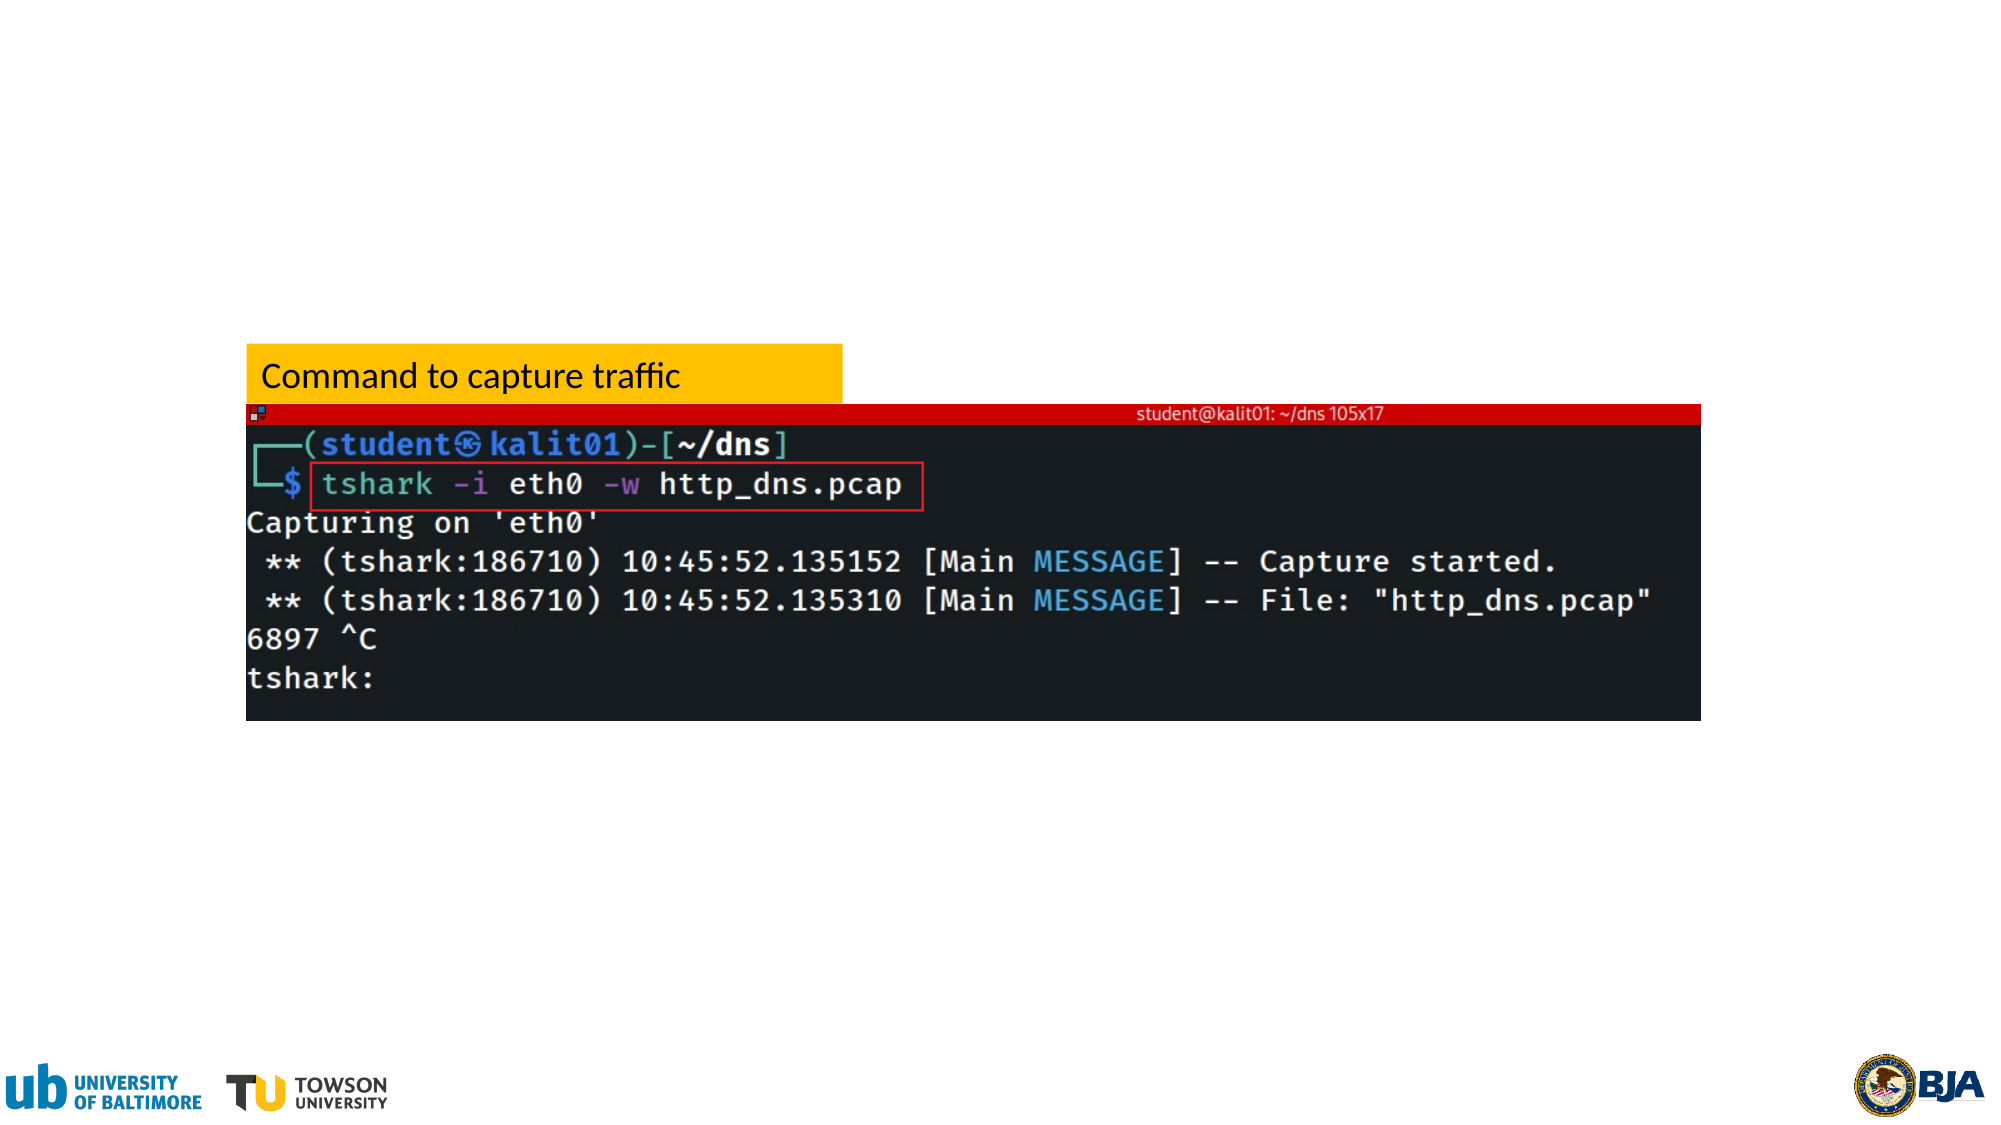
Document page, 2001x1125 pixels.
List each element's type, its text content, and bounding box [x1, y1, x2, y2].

picture [0, 1031, 407, 1125]
picture [1854, 1054, 1986, 1117]
text_box Command to capture traffic [246, 343, 843, 404]
picture [246, 404, 1701, 721]
